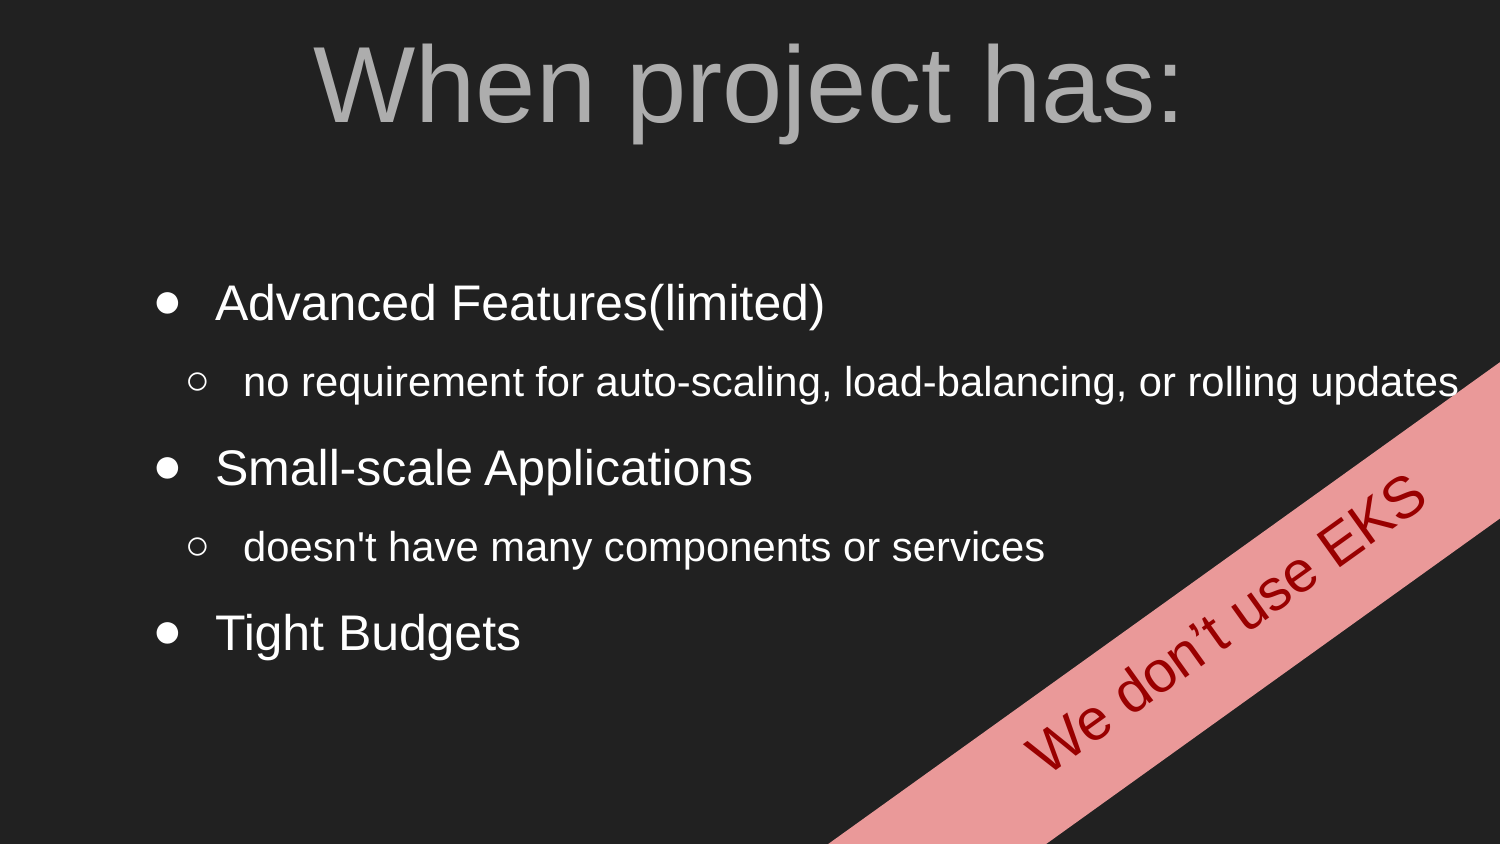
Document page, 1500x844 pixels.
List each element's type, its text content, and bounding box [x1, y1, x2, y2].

text_box Advanced Features(limited) no requirement for auto-scaling, load-balancing, or rolling updates Small-scale Applications doesn't have many components or services Tight Budgets [124, 224, 1500, 675]
title When project has: [51, 0, 1449, 159]
subtitle We don’t use EKS [828, 675, 1282, 844]
